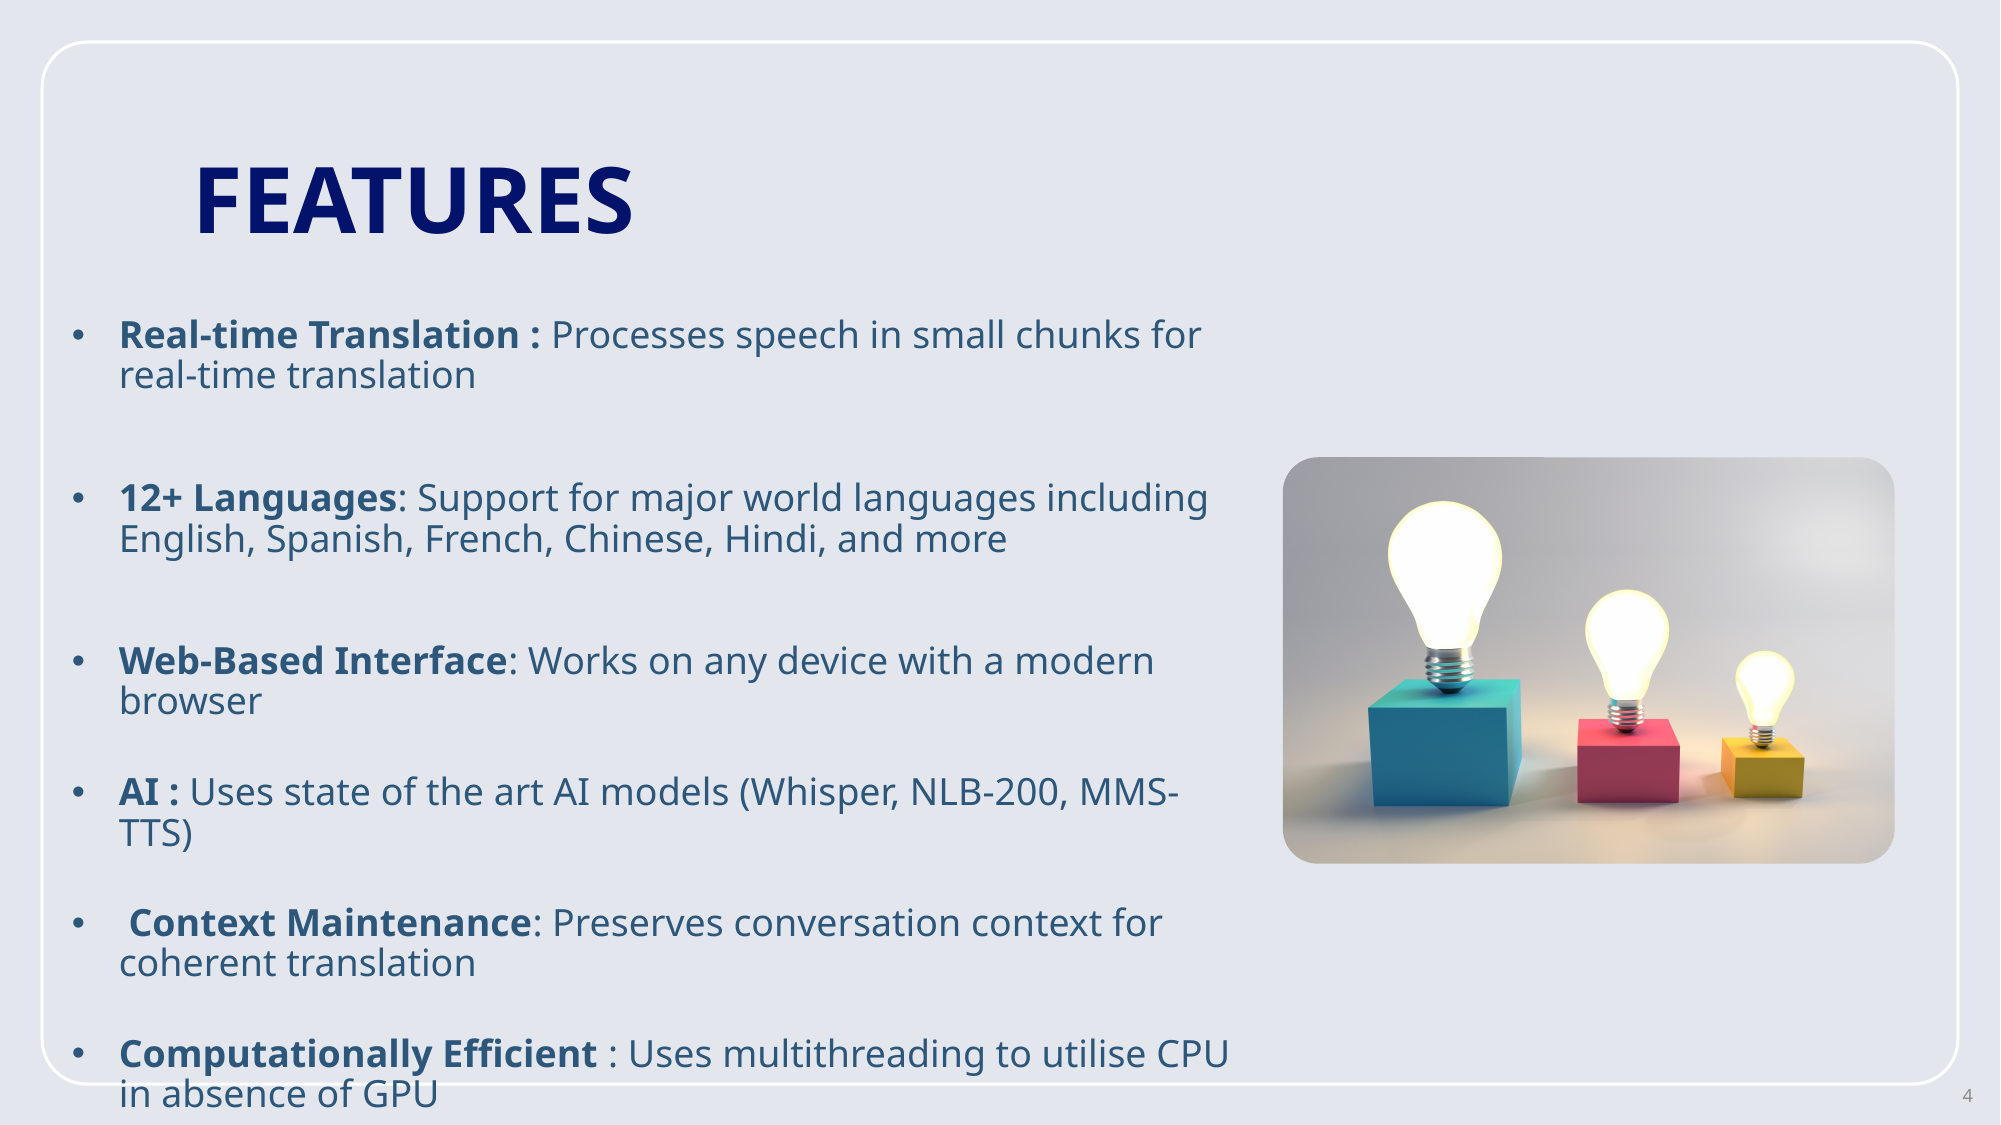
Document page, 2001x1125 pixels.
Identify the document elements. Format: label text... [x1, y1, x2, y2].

list Real-time Translation : Processes speech in small chunks for real-time translation 12+ Languages: Support for major world languages including English, Spanish, French, Chinese, Hindi, and more Web-Based Interface: Works on any device with a modern browser AI : Uses state of the art AI models (Whisper, NLB-200, MMS-TTS) Context Maintenance: Preserves conversation context for coherent translation Computationally Efficient : Uses multithreading to utilise CPU in absence of GPU [56, 308, 1264, 947]
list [1282, 457, 1895, 864]
slide_number 4 [1538, 1076, 1988, 1115]
title FEATURES [176, 34, 1863, 262]
